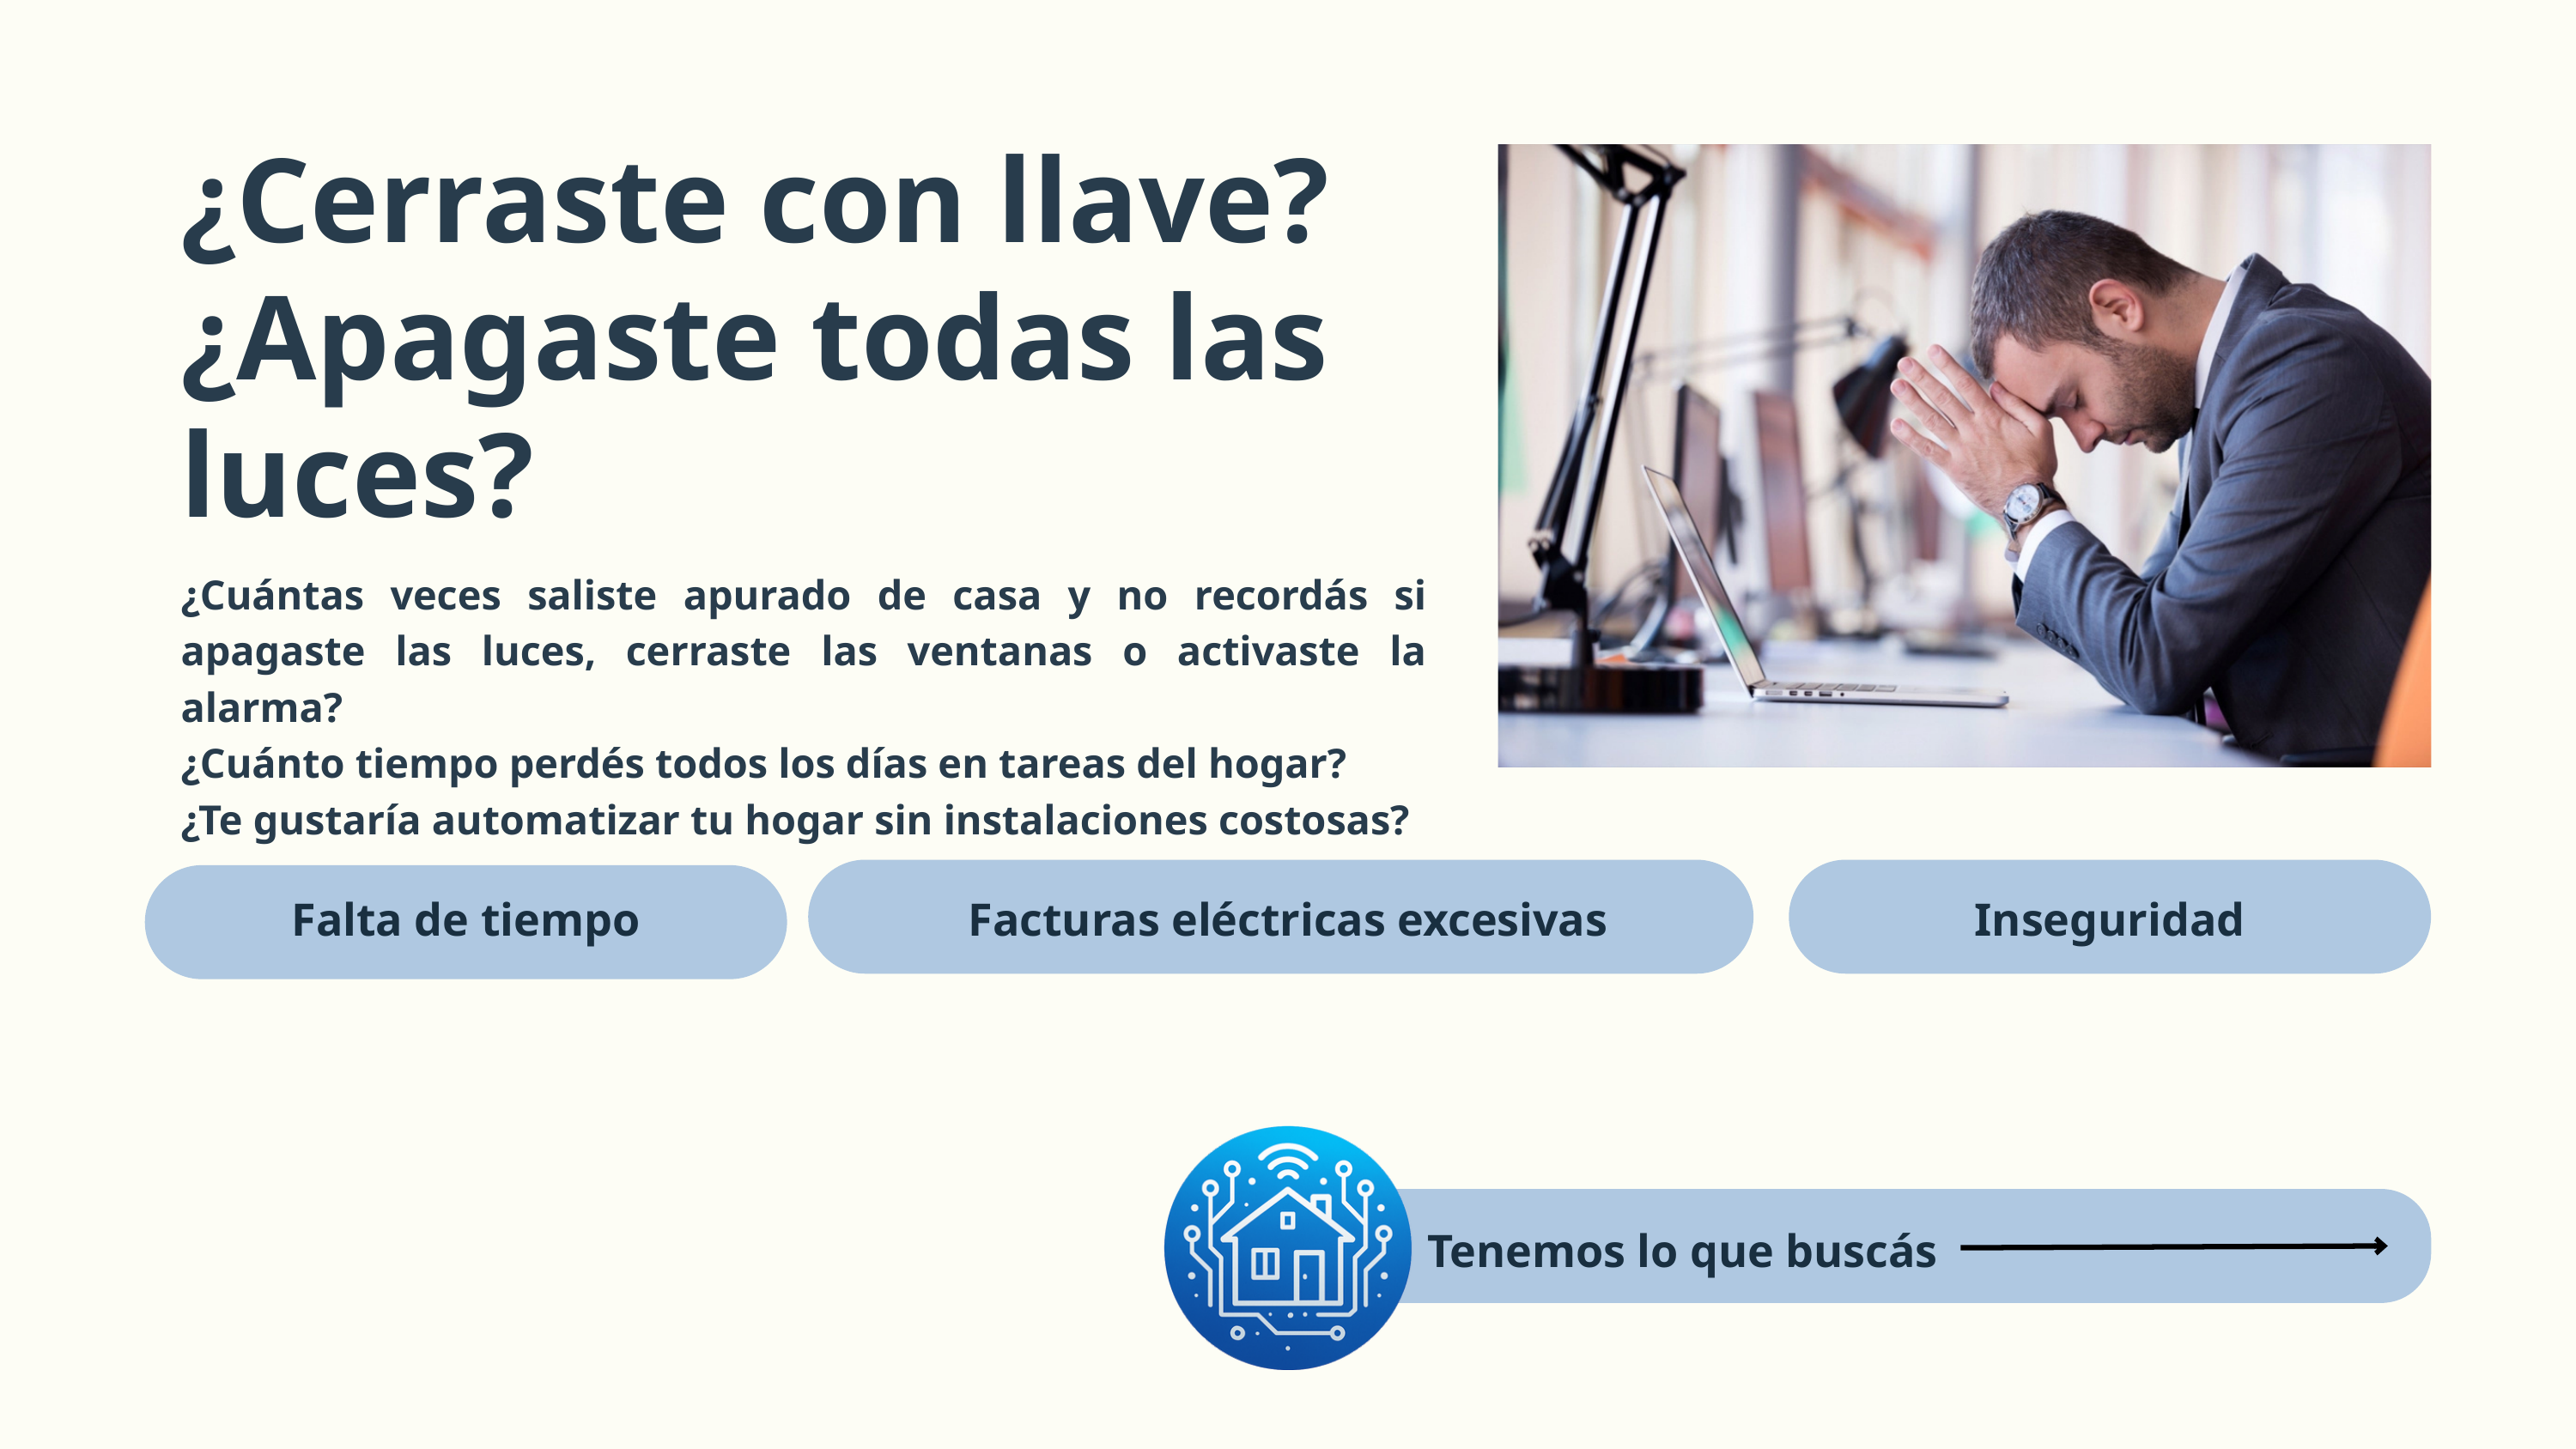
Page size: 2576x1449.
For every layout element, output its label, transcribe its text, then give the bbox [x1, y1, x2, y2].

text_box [807, 859, 1754, 974]
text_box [144, 864, 787, 979]
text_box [1257, 1188, 2432, 1304]
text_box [1789, 859, 2432, 974]
text_box [1109, 1125, 1467, 1370]
text_box [1498, 144, 2432, 768]
text_box ¿Cuántas veces saliste apurado de casa y no recordás si apagaste las luces, cerraste las ventanas o activaste la alarma? ¿Cuánto tiempo perdés todos los días en tareas del hogar? ¿Te gustaría automatizar tu hogar sin instalaciones costosas? [180, 561, 1427, 897]
text_box ¿Cerraste con llave? ¿Apagaste todas las luces? [180, 129, 1668, 541]
